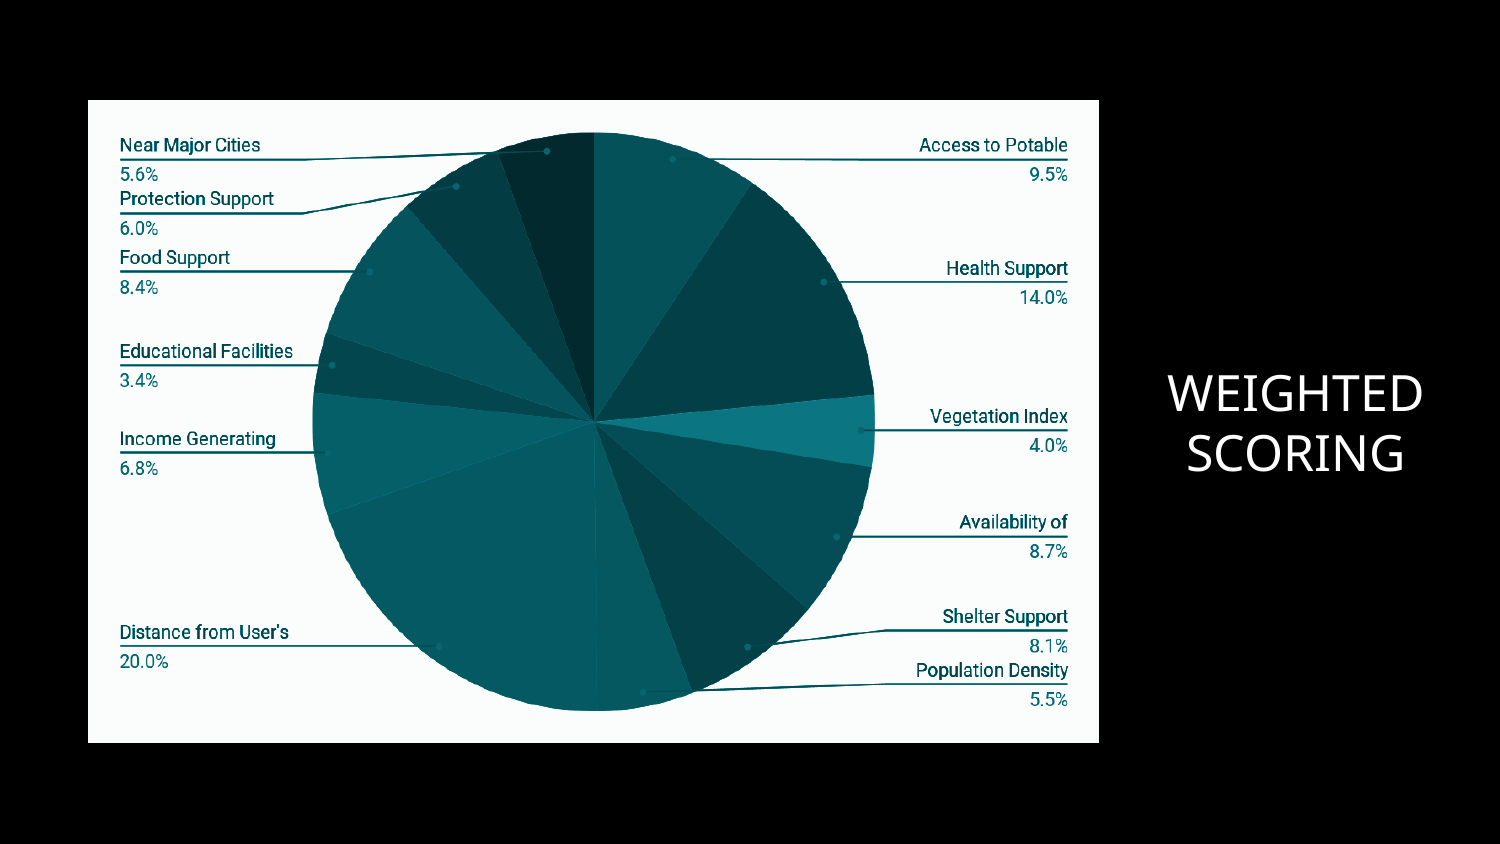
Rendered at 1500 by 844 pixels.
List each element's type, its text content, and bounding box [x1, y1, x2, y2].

text_box WEIGHTED SCORING [1102, 175, 1500, 668]
picture [88, 100, 1099, 744]
